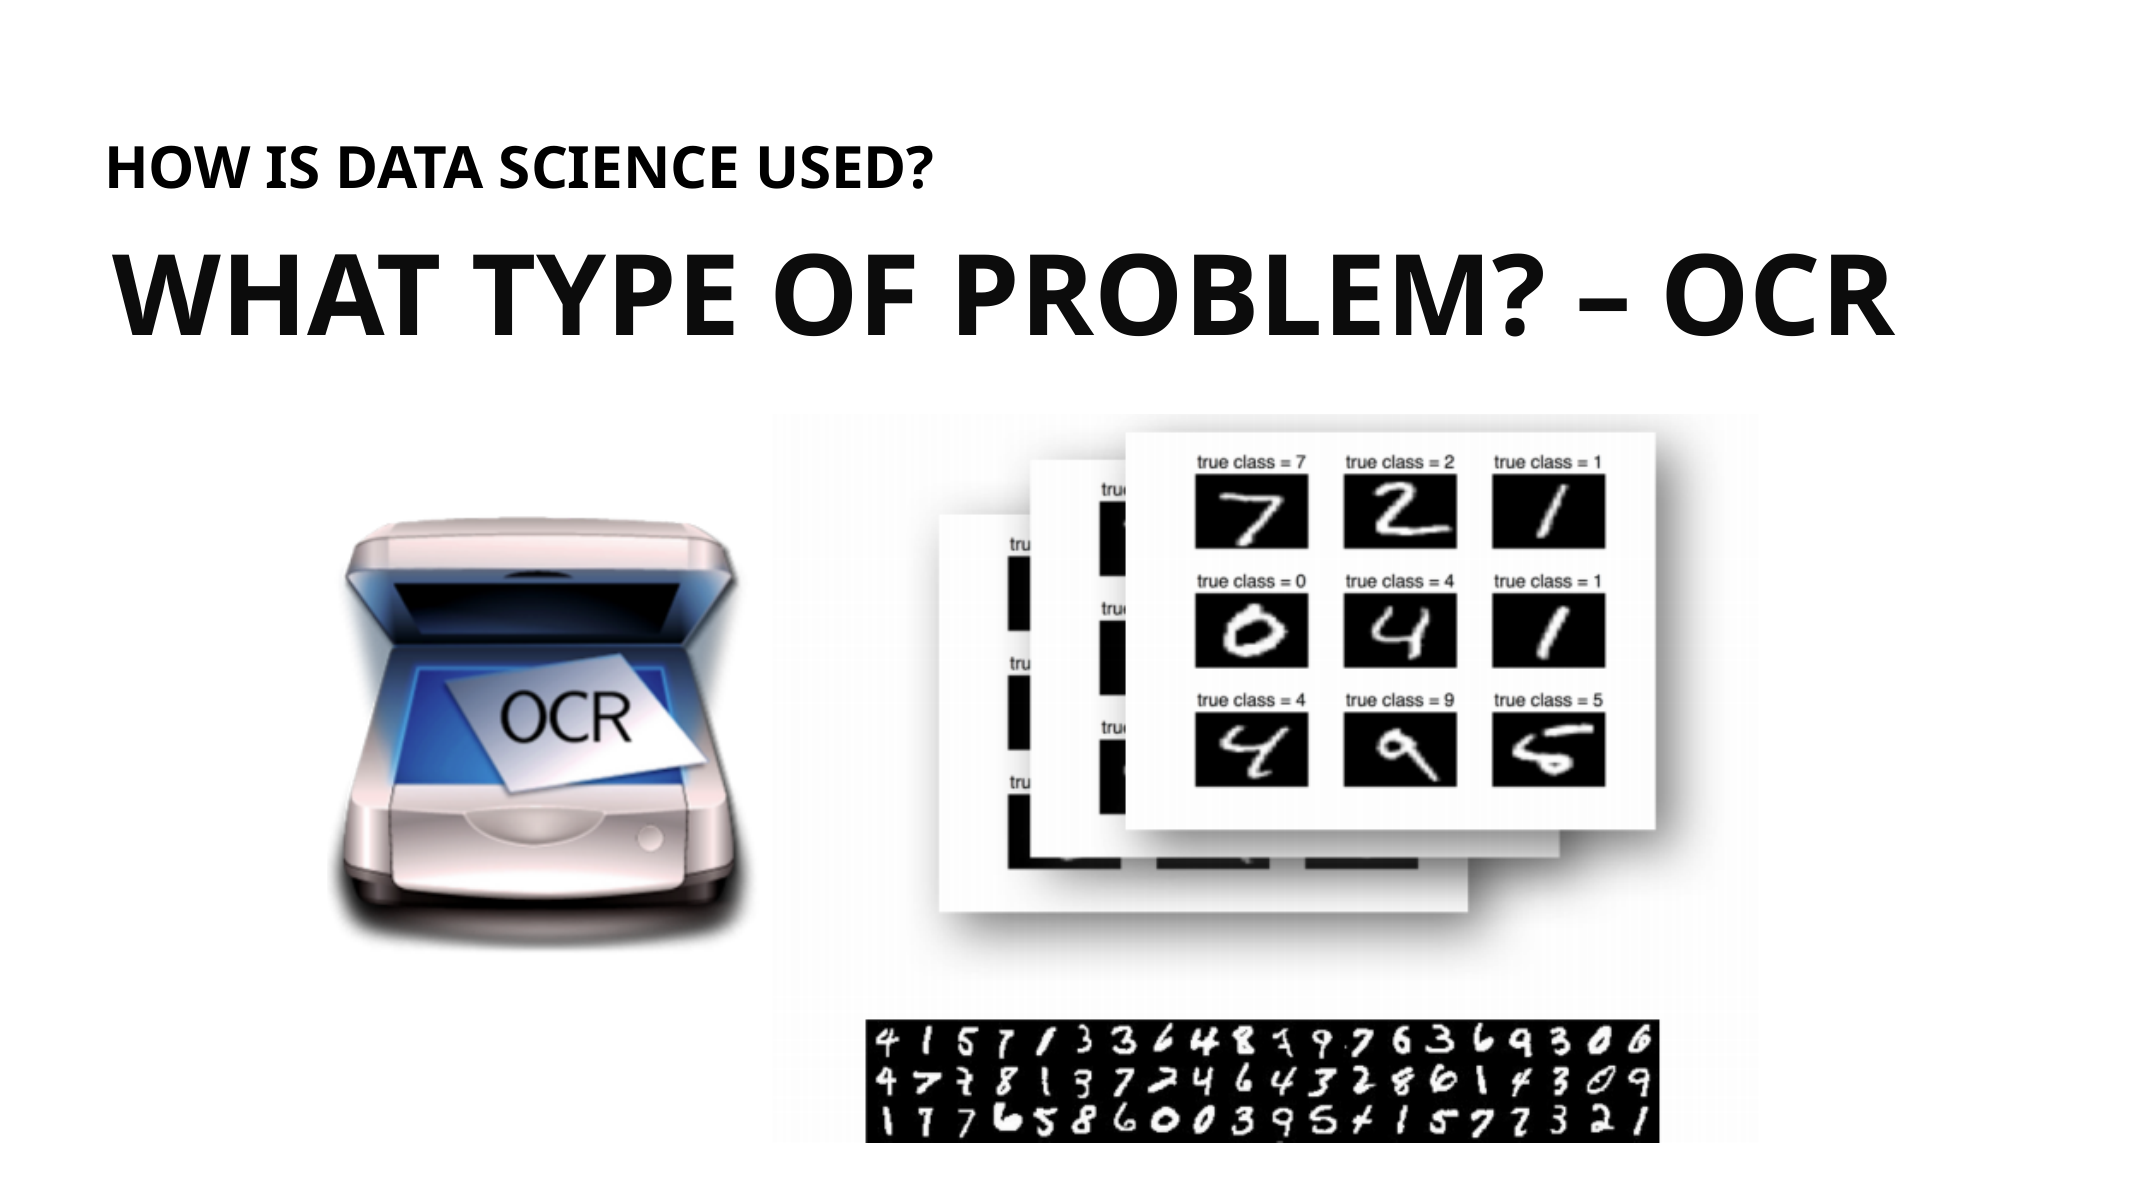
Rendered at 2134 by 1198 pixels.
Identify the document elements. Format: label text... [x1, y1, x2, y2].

picture [327, 413, 1759, 1143]
text_box HOW IS DATA SCIENCE USED? [104, 120, 1371, 192]
text_box WHAT TYPE OF PROBLEM? – OCR [104, 237, 2030, 369]
